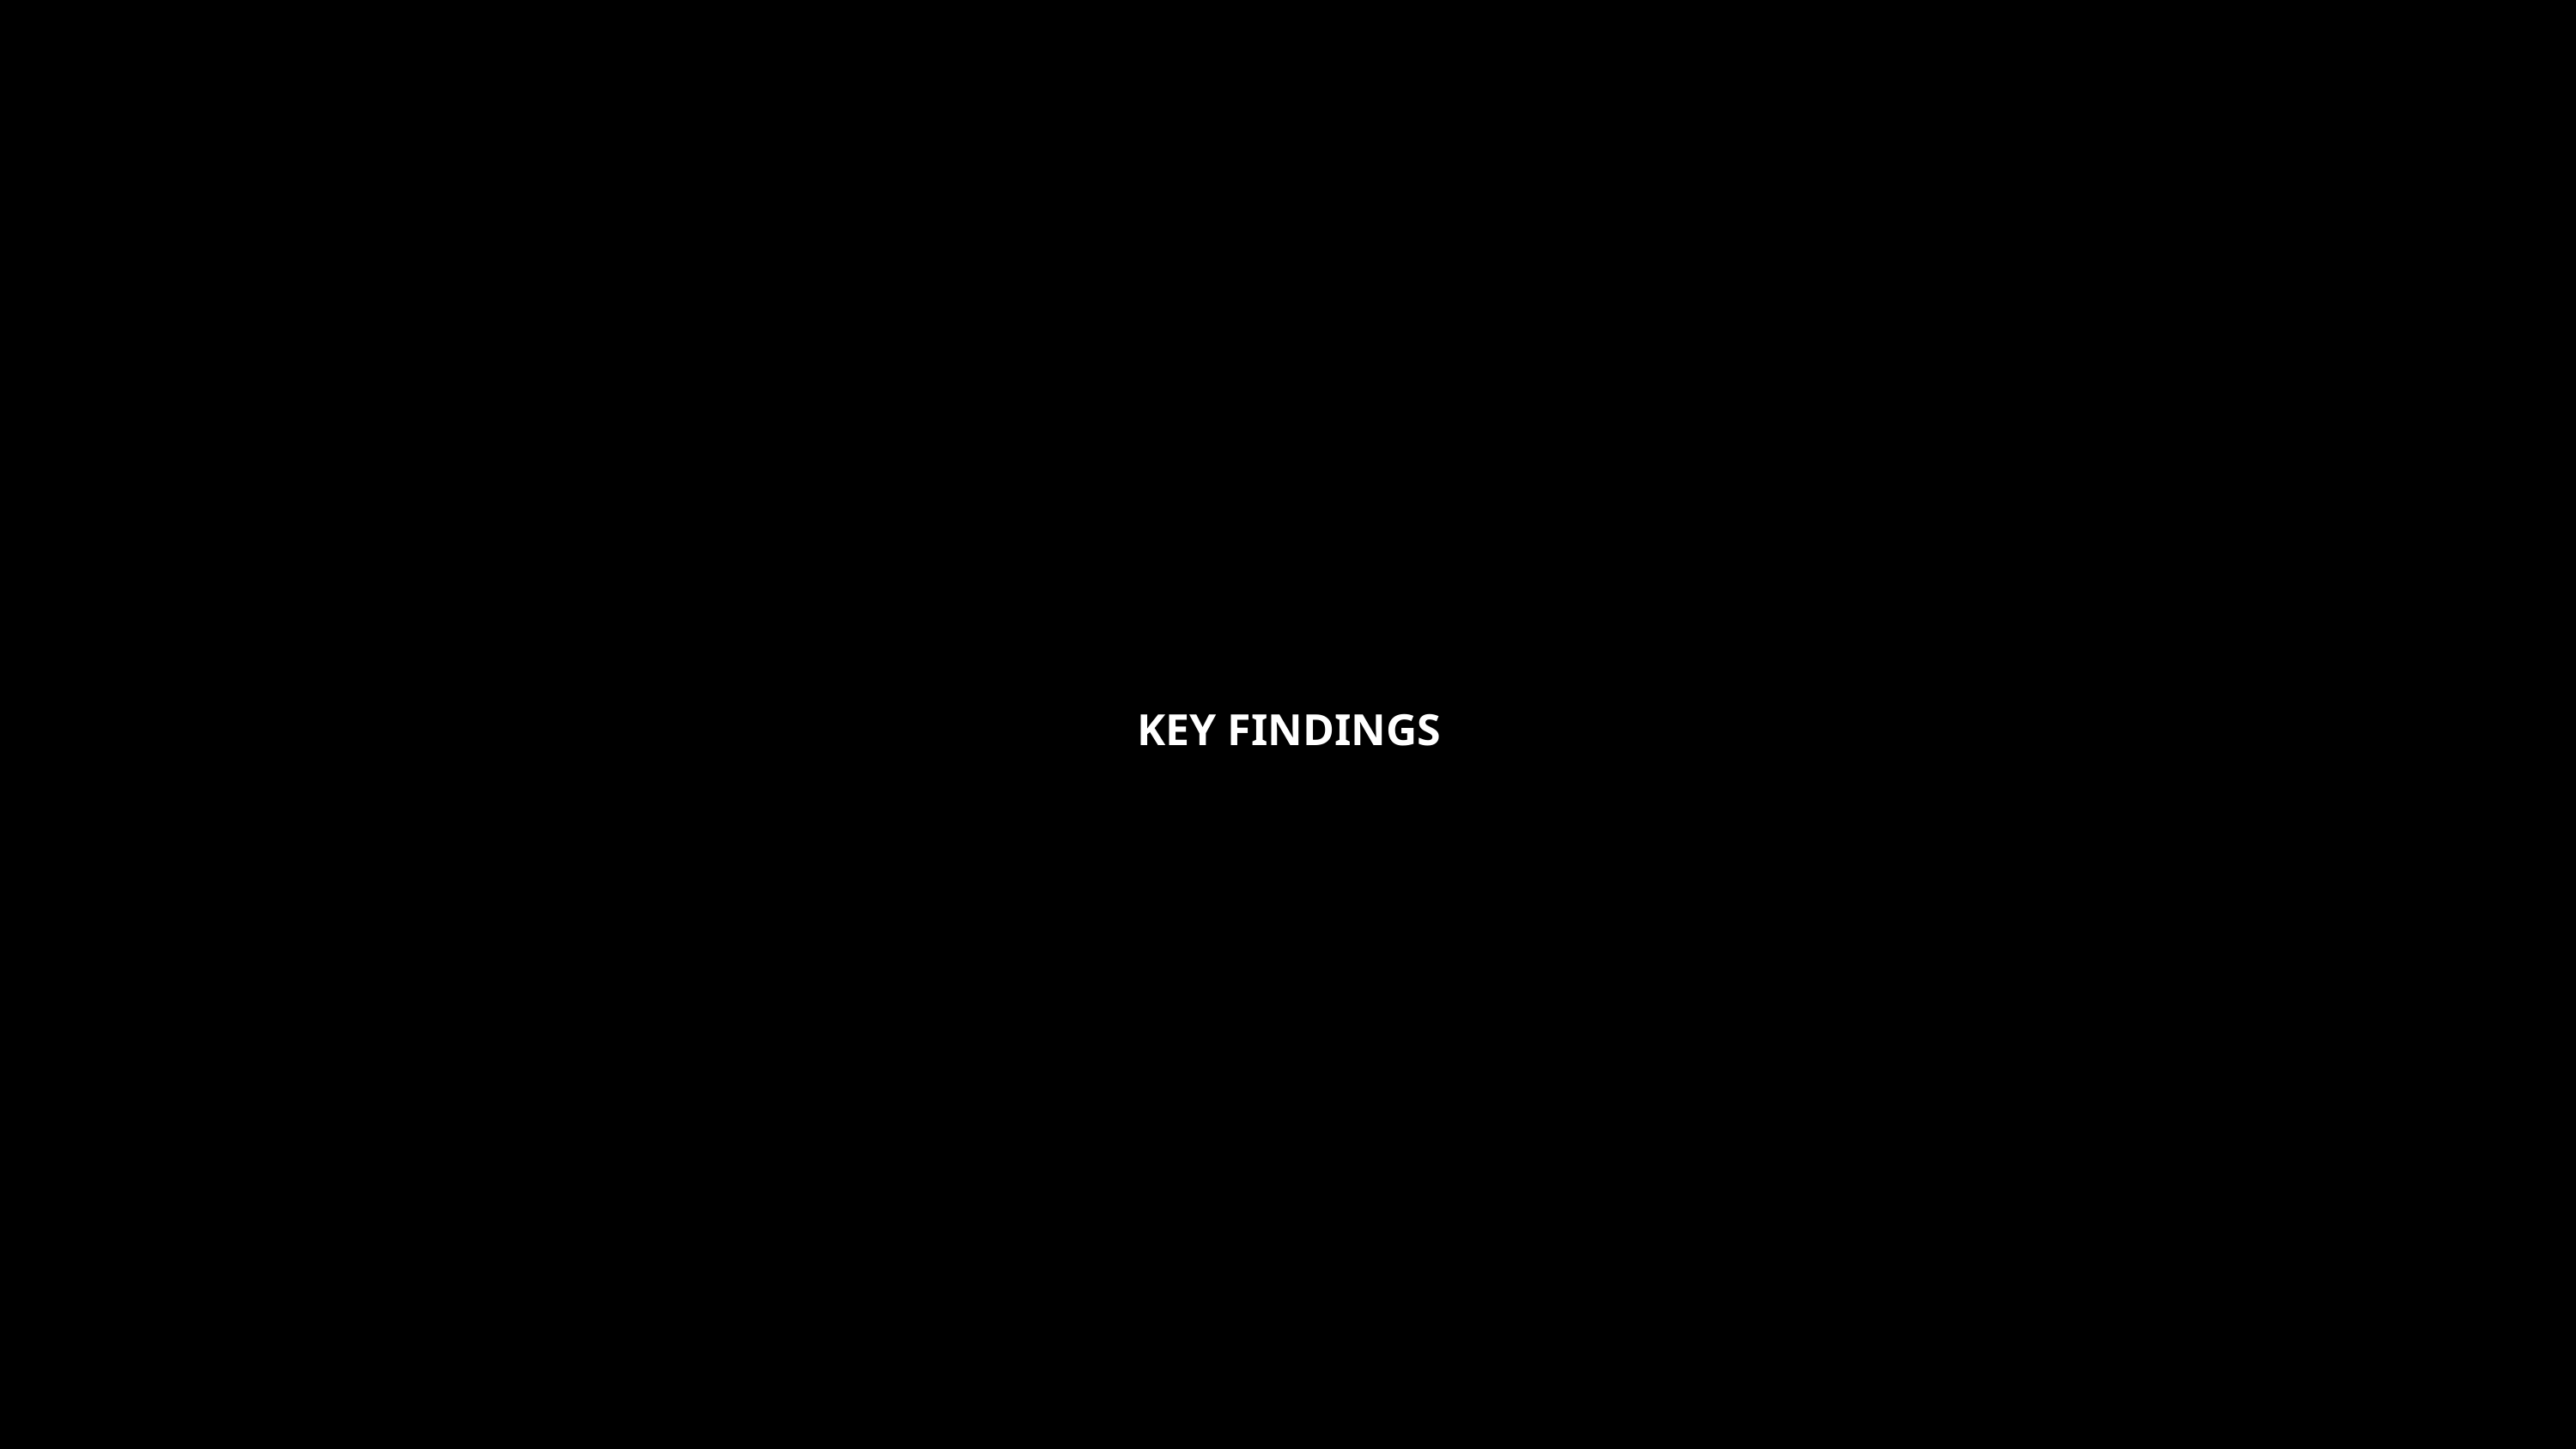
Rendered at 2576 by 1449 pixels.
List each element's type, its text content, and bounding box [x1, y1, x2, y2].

text_box KEY FINDINGS [1127, 694, 1451, 755]
